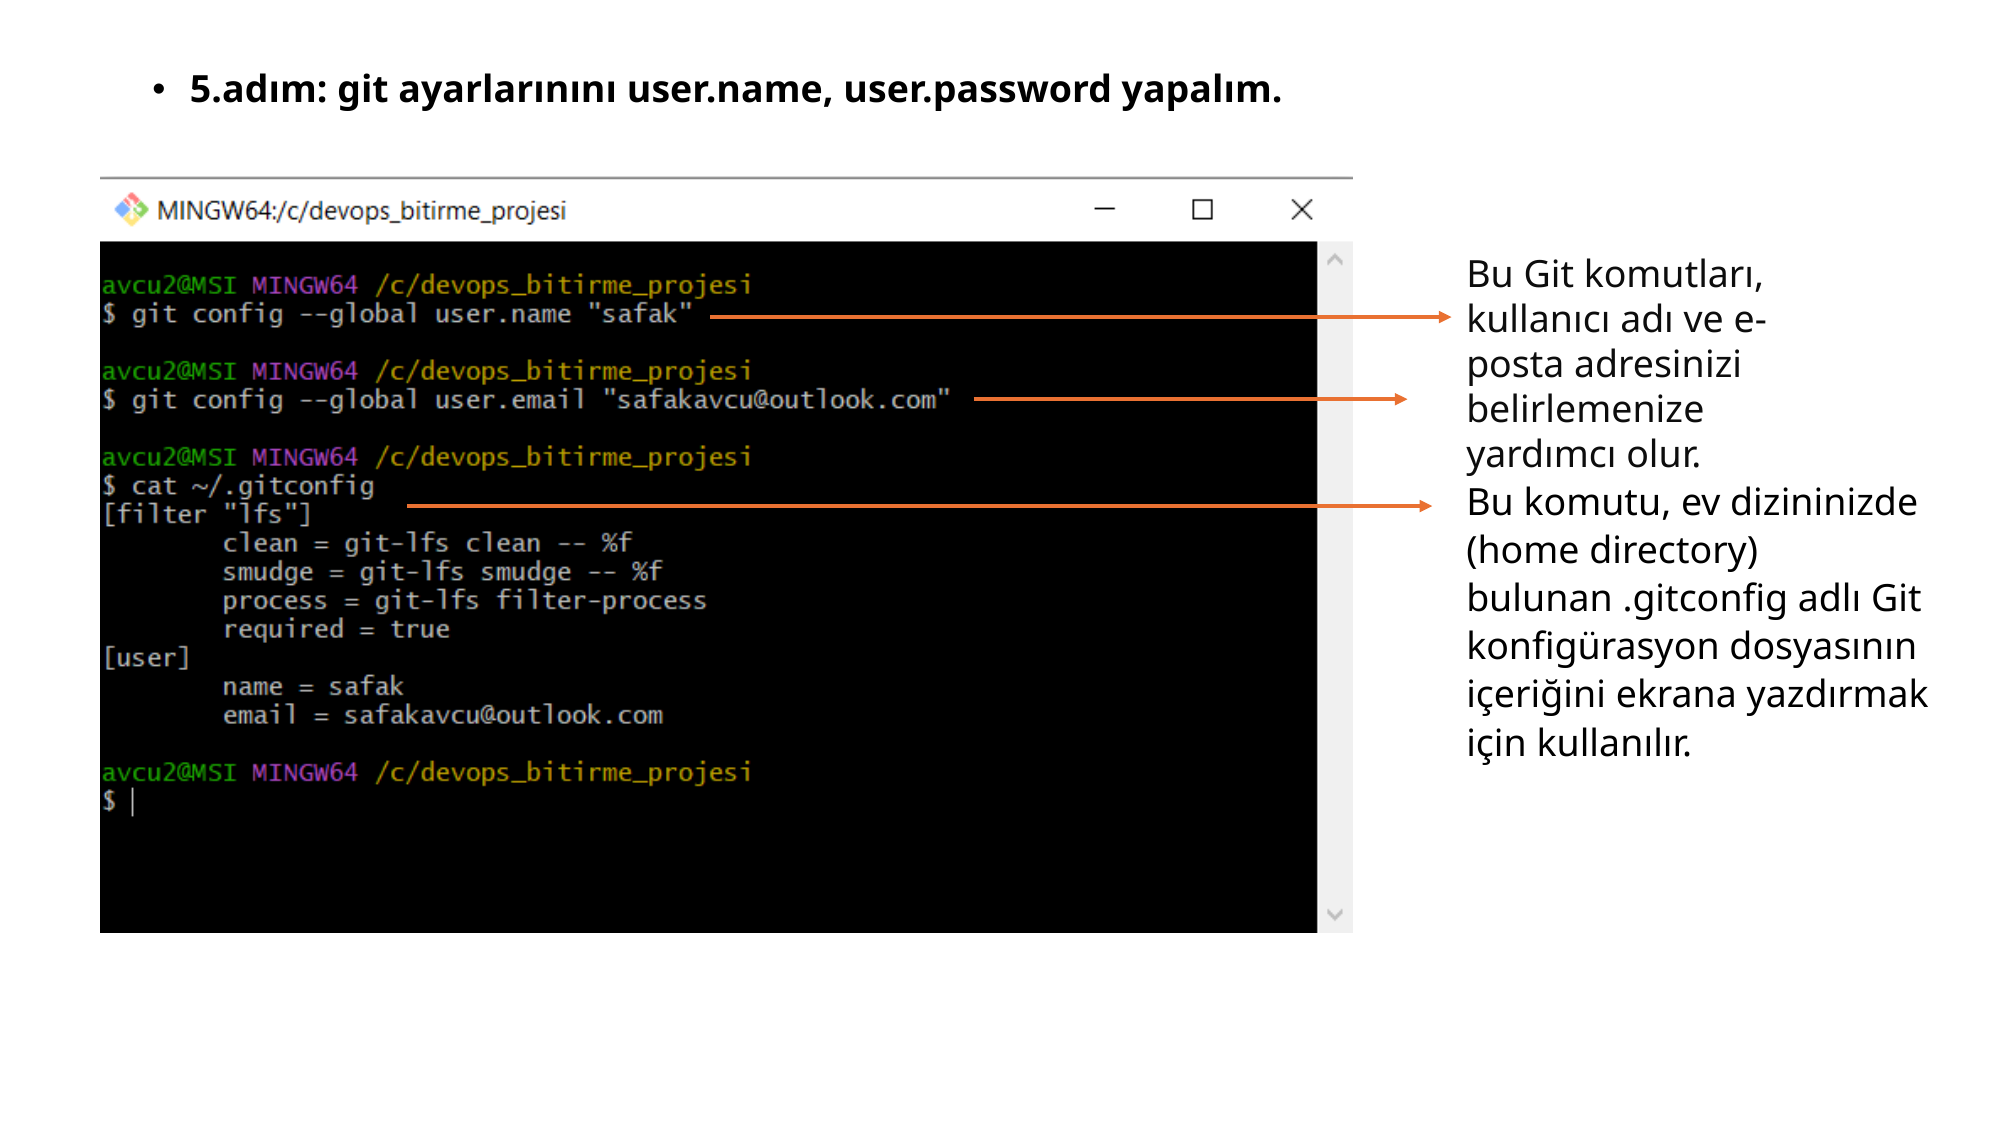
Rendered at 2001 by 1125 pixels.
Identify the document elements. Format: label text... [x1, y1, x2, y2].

picture [100, 175, 1353, 933]
text_box Bu Git komutları, kullanıcı adı ve e-posta adresinizi belirlemenize yardımcı olur. [1451, 242, 1878, 467]
text_box Bu komutu, ev dizininizde (home directory) bulunan .gitconfig adlı Git konfigürasyon dosyasının içeriğini ekrana yazdırmak için kullanılır. [1451, 467, 1954, 771]
list 5.adım: git ayarlarınını user.name, user.password yapalım. [137, 62, 1863, 149]
